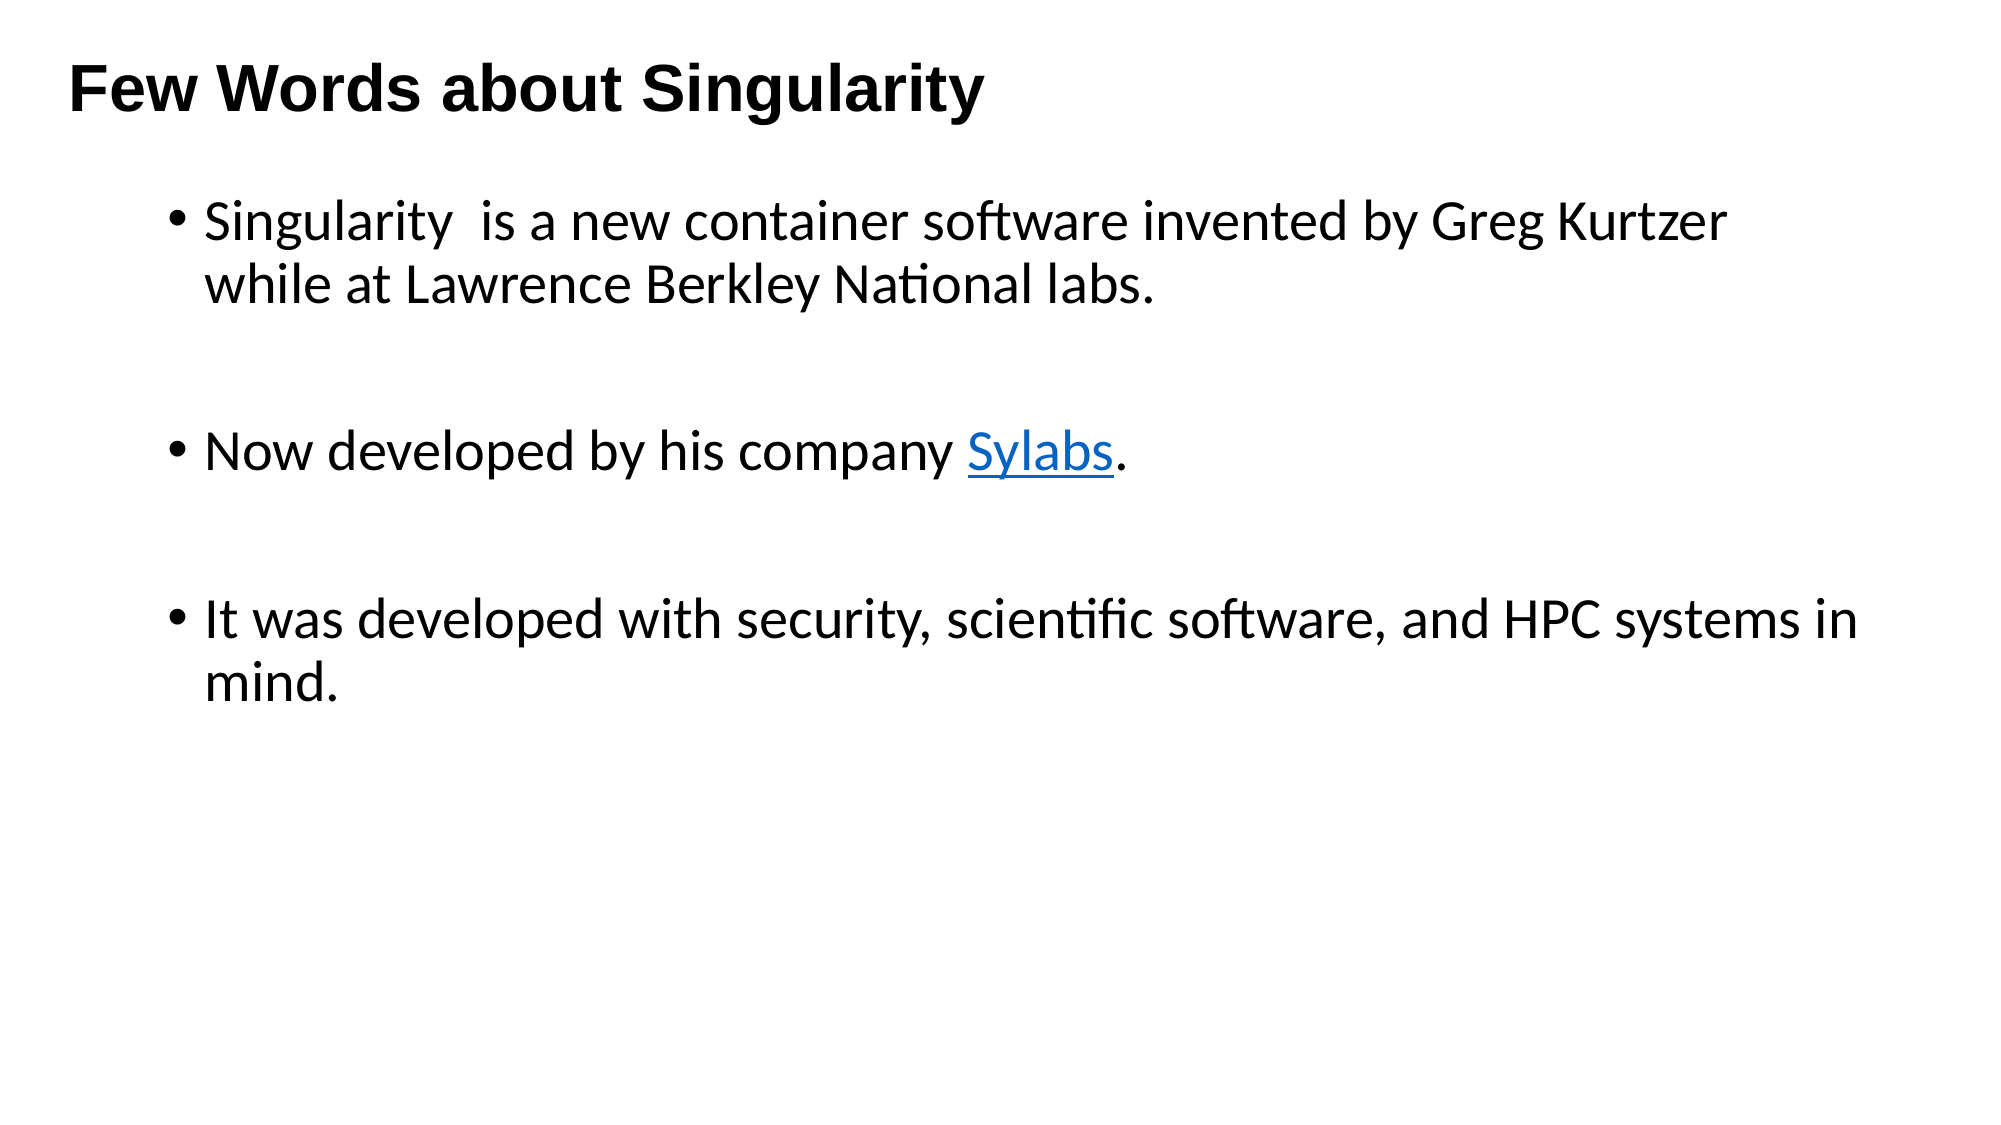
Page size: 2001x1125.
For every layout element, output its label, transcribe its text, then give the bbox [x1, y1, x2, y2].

title Few Words about Singularity [53, 0, 1097, 191]
list Singularity is a new container software invented by Greg Kurtzer while at Lawrence Berkley National labs. Now developed by his company Sylabs. It was developed with security, scientific software, and HPC systems in mind. [152, 182, 1878, 897]
